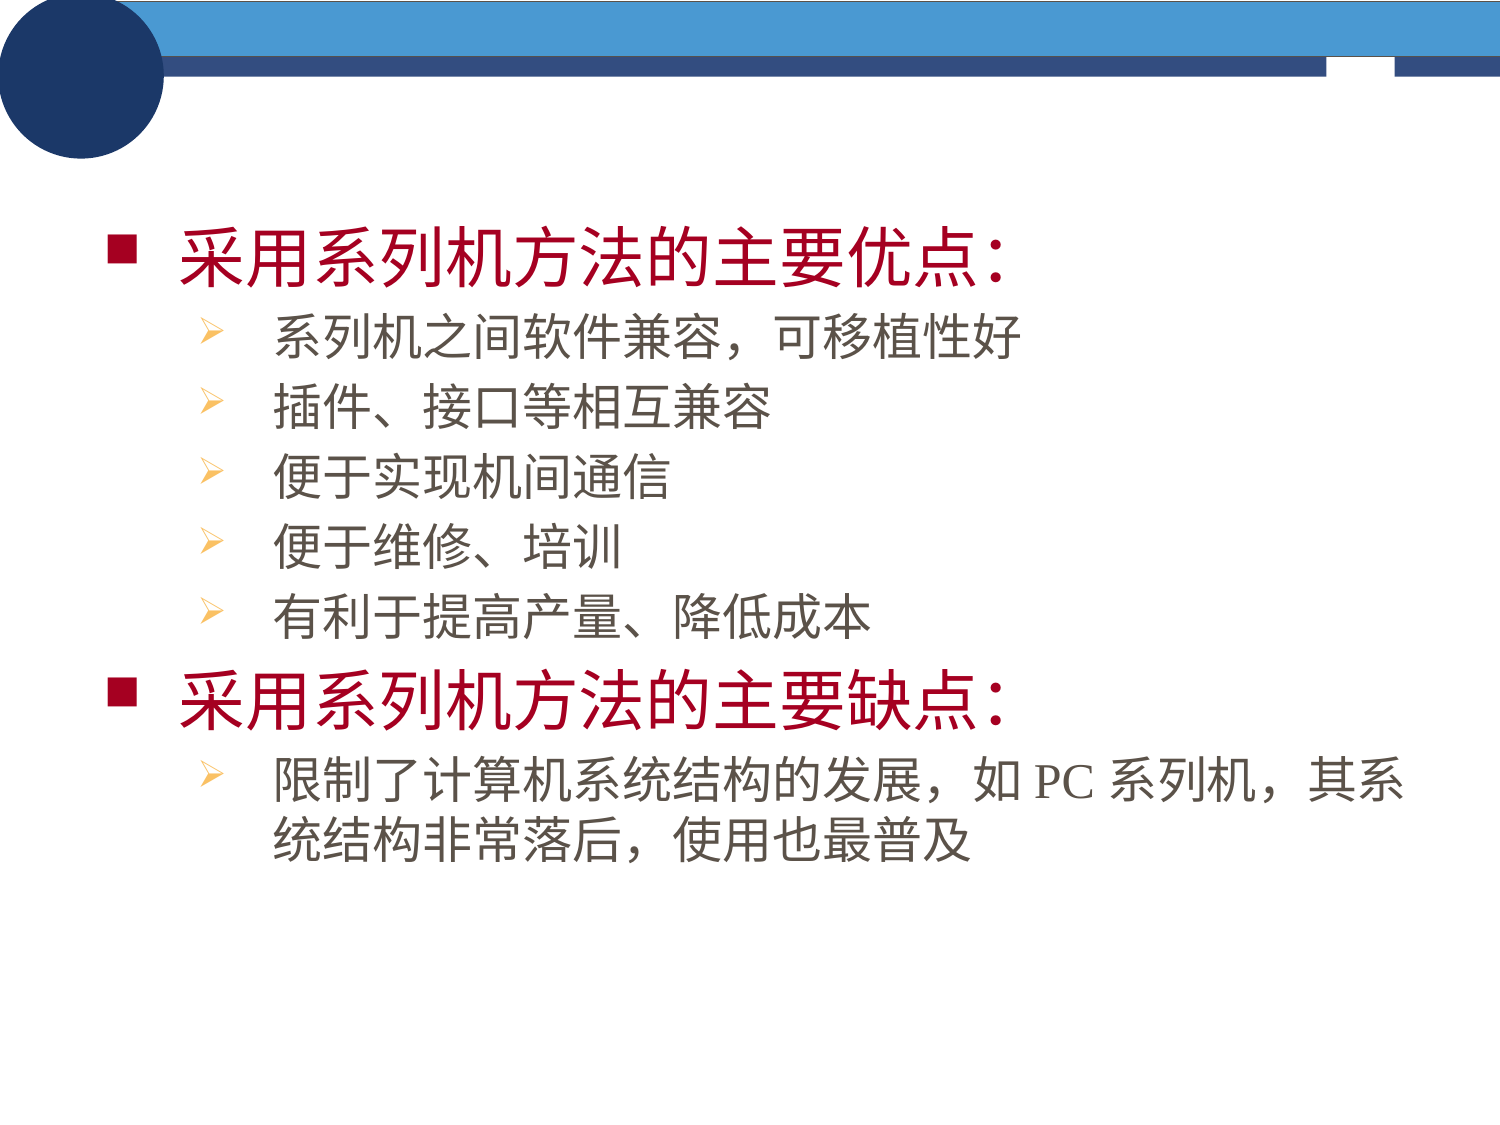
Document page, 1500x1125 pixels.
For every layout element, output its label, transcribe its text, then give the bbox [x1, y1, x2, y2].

list 采用系列机方法的主要优点： 系列机之间软件兼容，可移植性好 插件、接口等相互兼容 便于实现机间通信 便于维修、培训 有利于提高产量、降低成本 采用系列机方法的主要缺点： 限制了计算机系统结构的发展，如PC系列机，其系统结构非常落后，使用也最普及 [88, 207, 1451, 953]
